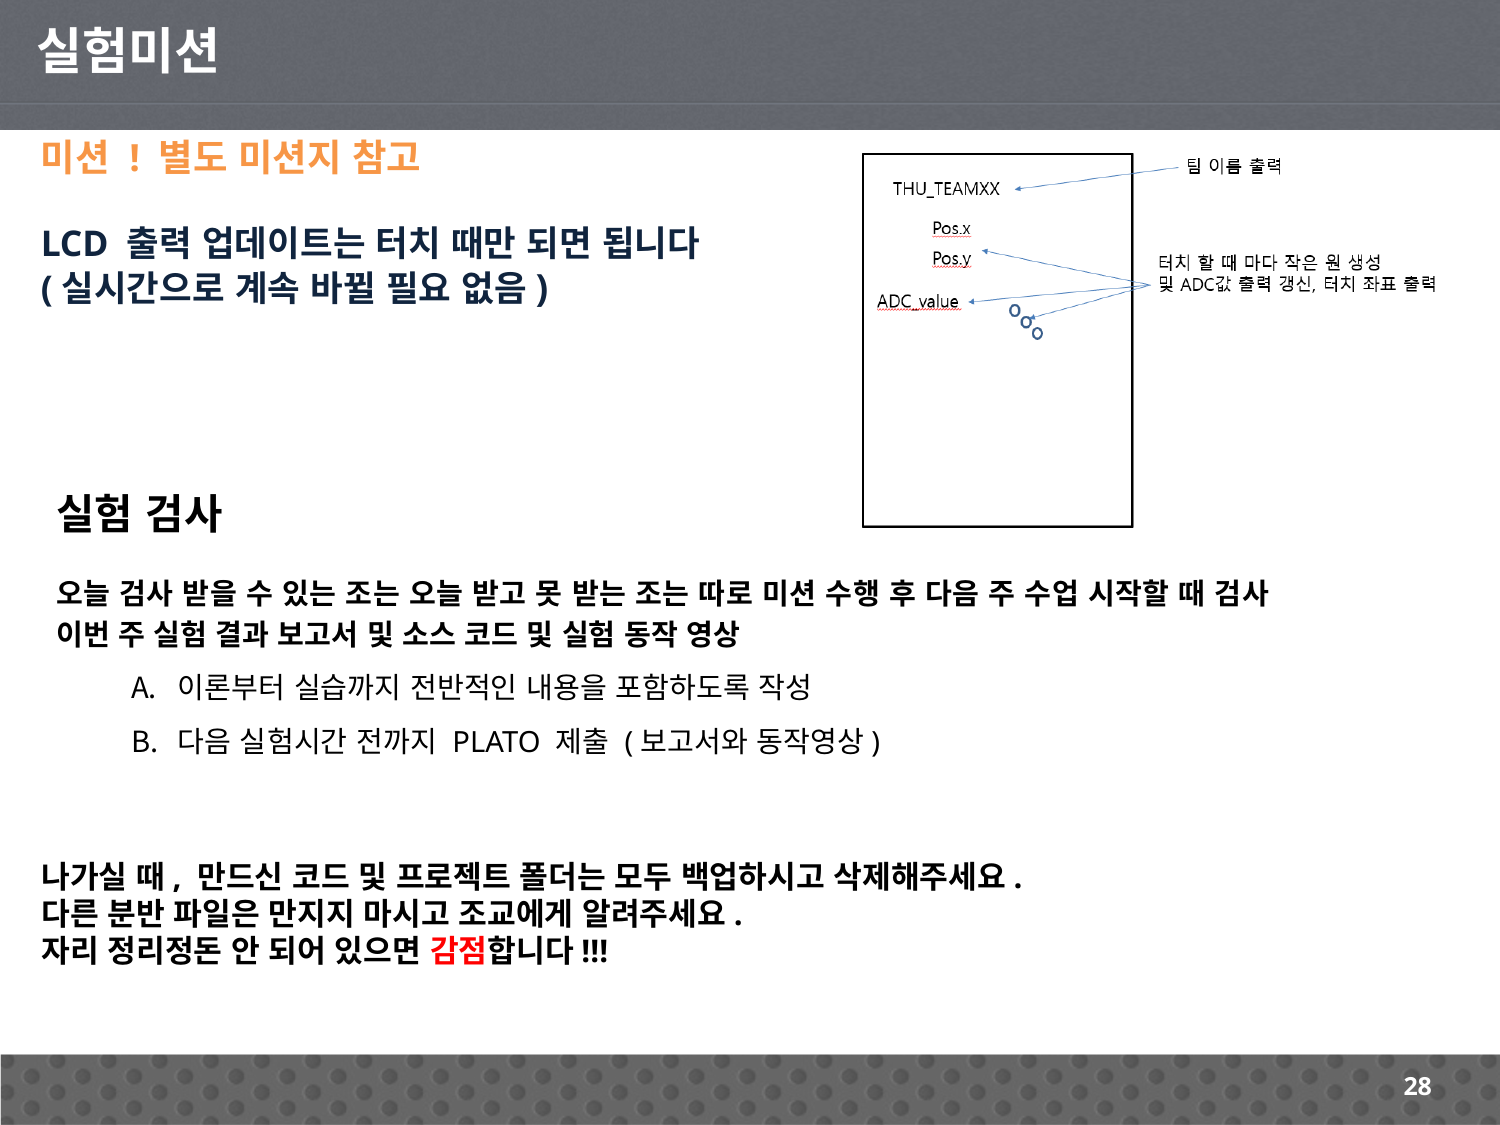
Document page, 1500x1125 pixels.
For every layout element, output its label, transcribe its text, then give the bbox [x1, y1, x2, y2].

slide_number 28 [1096, 1057, 1447, 1118]
list 실험미션 [21, 12, 632, 102]
text_box 이번 주 실험 결과 보고서 및 소스 코드 및 실험 동작 영상 이론부터 실습까지 전반적인 내용을 포함하도록 작성 다음 실험시간 전까지 PLATO 제출 (보고서와 동작영상) [41, 607, 1353, 766]
text_box 미션 ! 별도 미션지 참고 LCD 출력 업데이트는 터치 때만 되면 됩니다 (실시간으로 계속 바뀔 필요 없음) [26, 126, 737, 316]
picture [844, 138, 1477, 541]
text_box 실험 검사 오늘 검사 받을 수 있는 조는 오늘 받고 못 받는 조는 따로 미션 수행 후 다음 주 수업 시작할 때 검사 [41, 480, 1436, 618]
text_box 나가실 때, 만드신 코드 및 프로젝트 폴더는 모두 백업하시고 삭제해주세요. 다른 분반 파일은 만지지 마시고 조교에게 알려주세요. 자리 정리정돈 안 되어 있으면 감점합니다!!! [26, 849, 1421, 977]
